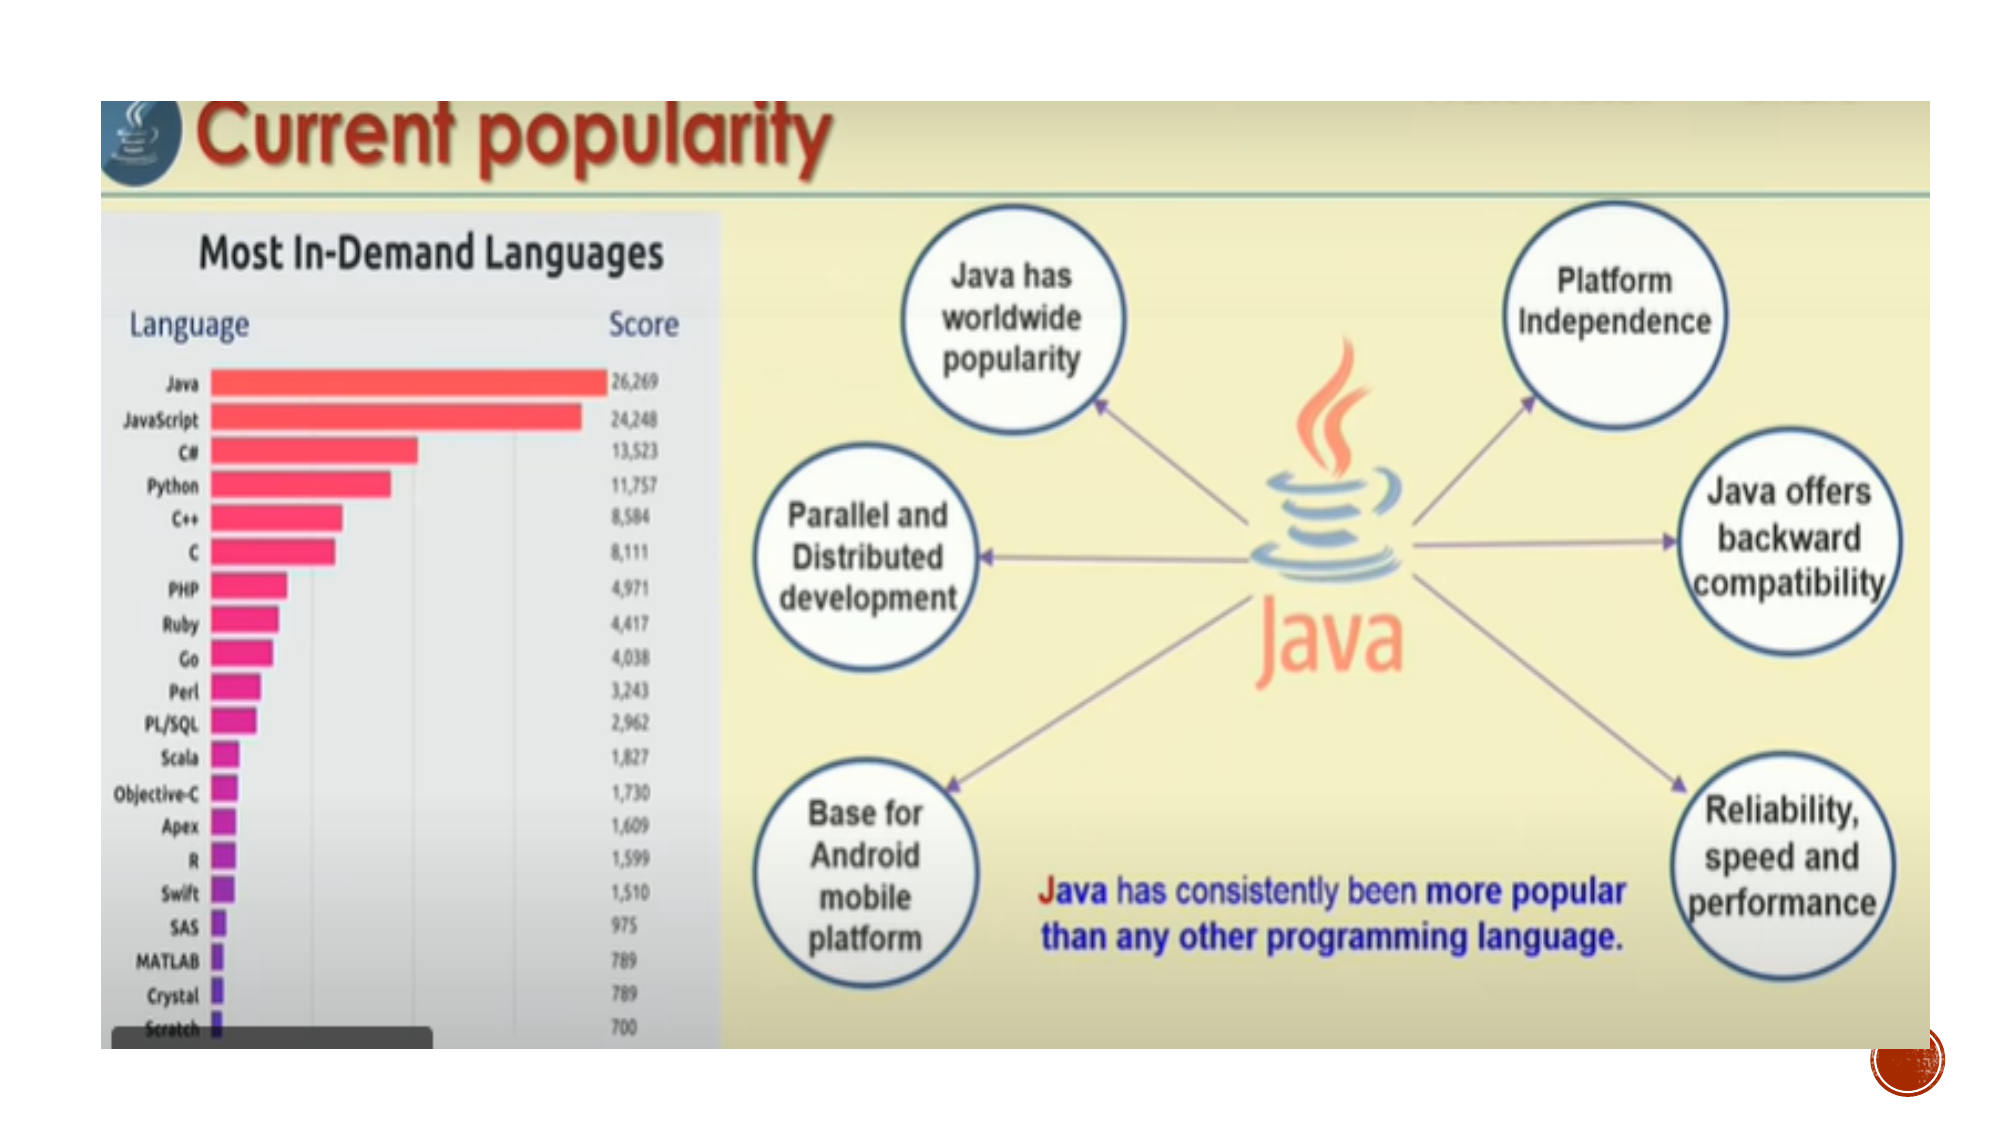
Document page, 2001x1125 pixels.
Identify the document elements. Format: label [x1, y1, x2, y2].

list [106, 106, 1925, 1044]
